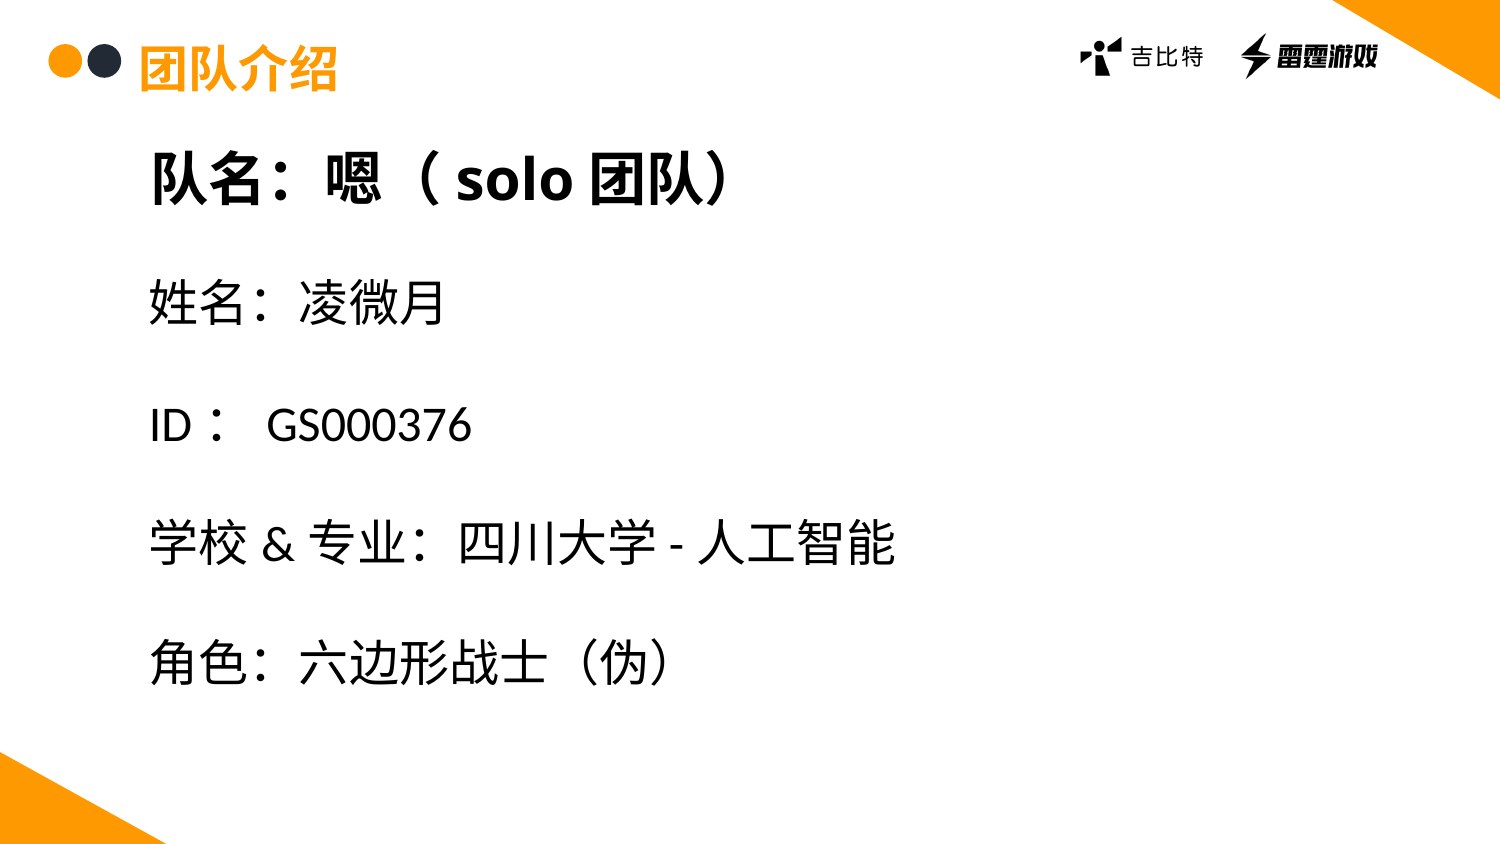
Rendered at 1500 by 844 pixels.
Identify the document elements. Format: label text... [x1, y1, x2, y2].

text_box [39, 7, 439, 97]
text_box 姓名：凌微月 ID：GS000376 学校&专业：四川大学-人工智能 角色：六边形战士（伪） [149, 211, 1315, 844]
text_box 队名：嗯（solo团队） [135, 134, 1500, 220]
picture [1065, 28, 1393, 84]
